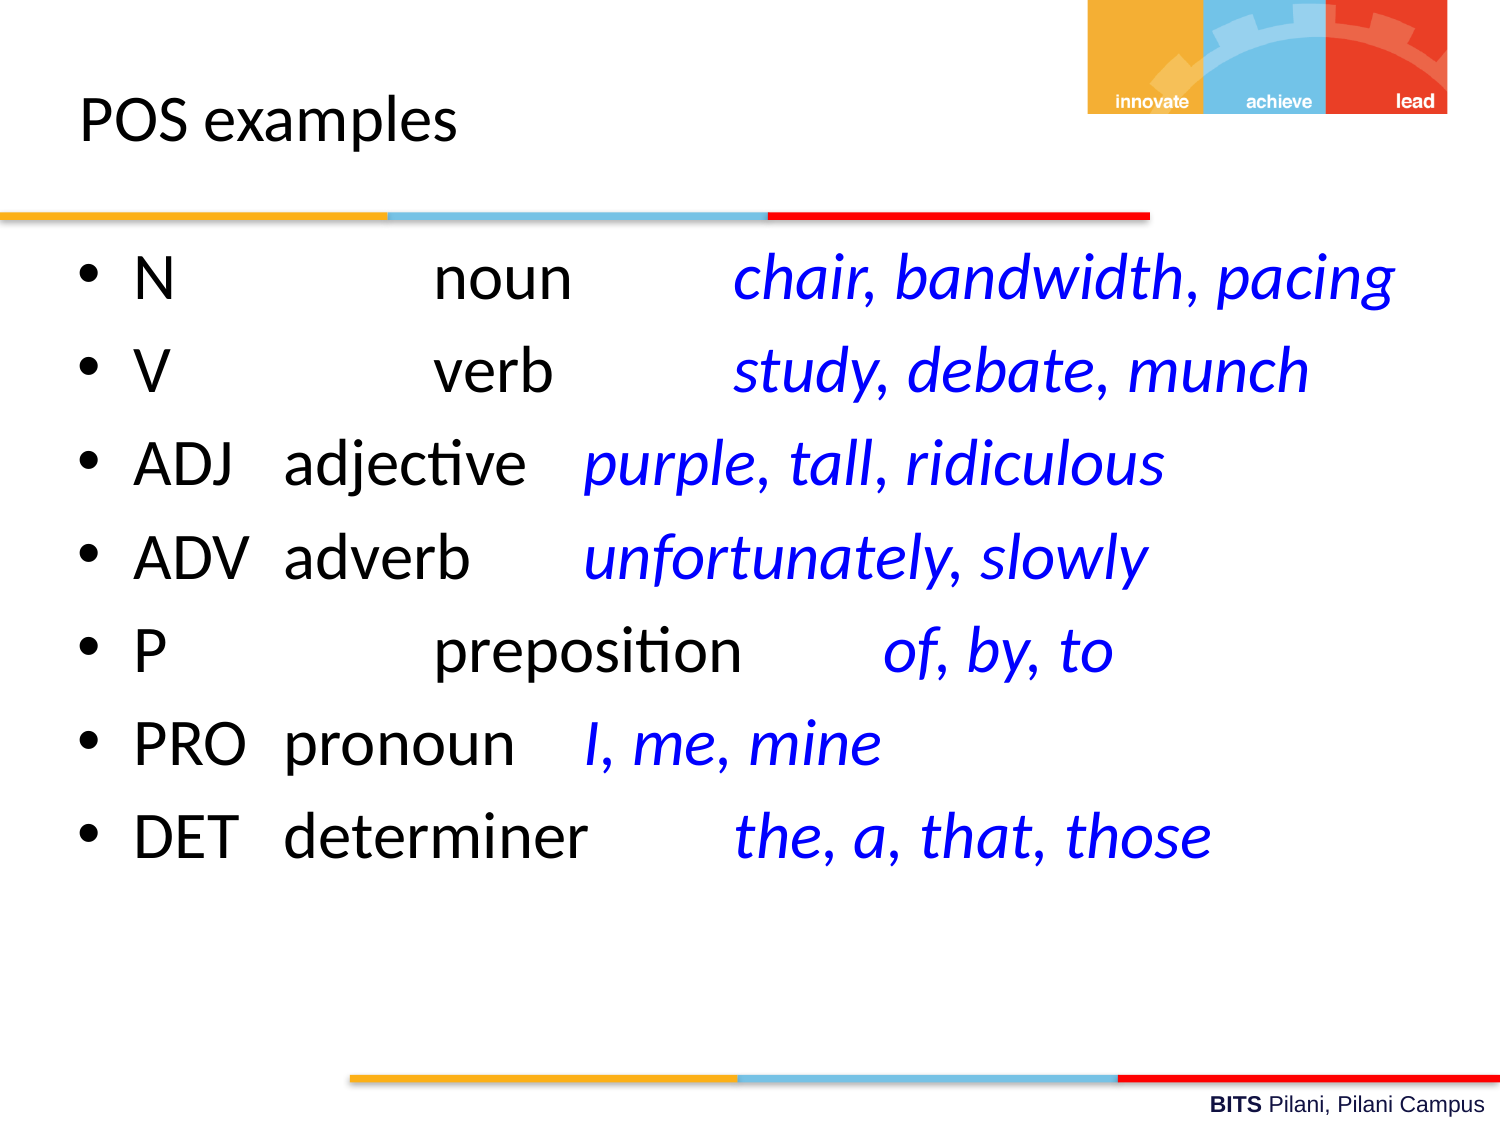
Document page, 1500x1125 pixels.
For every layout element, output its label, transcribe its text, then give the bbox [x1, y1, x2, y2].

picture [1087, 0, 1448, 114]
title POS examples [64, 45, 1069, 185]
list N noun chair, bandwidth, pacing V verb study, debate, munch ADJ adjective purple, tall, ridiculous ADV adverb unfortunately, slowly P preposition of, by, to PRO pronoun I, me, mine DET determiner the, a, that, those [62, 224, 1451, 968]
